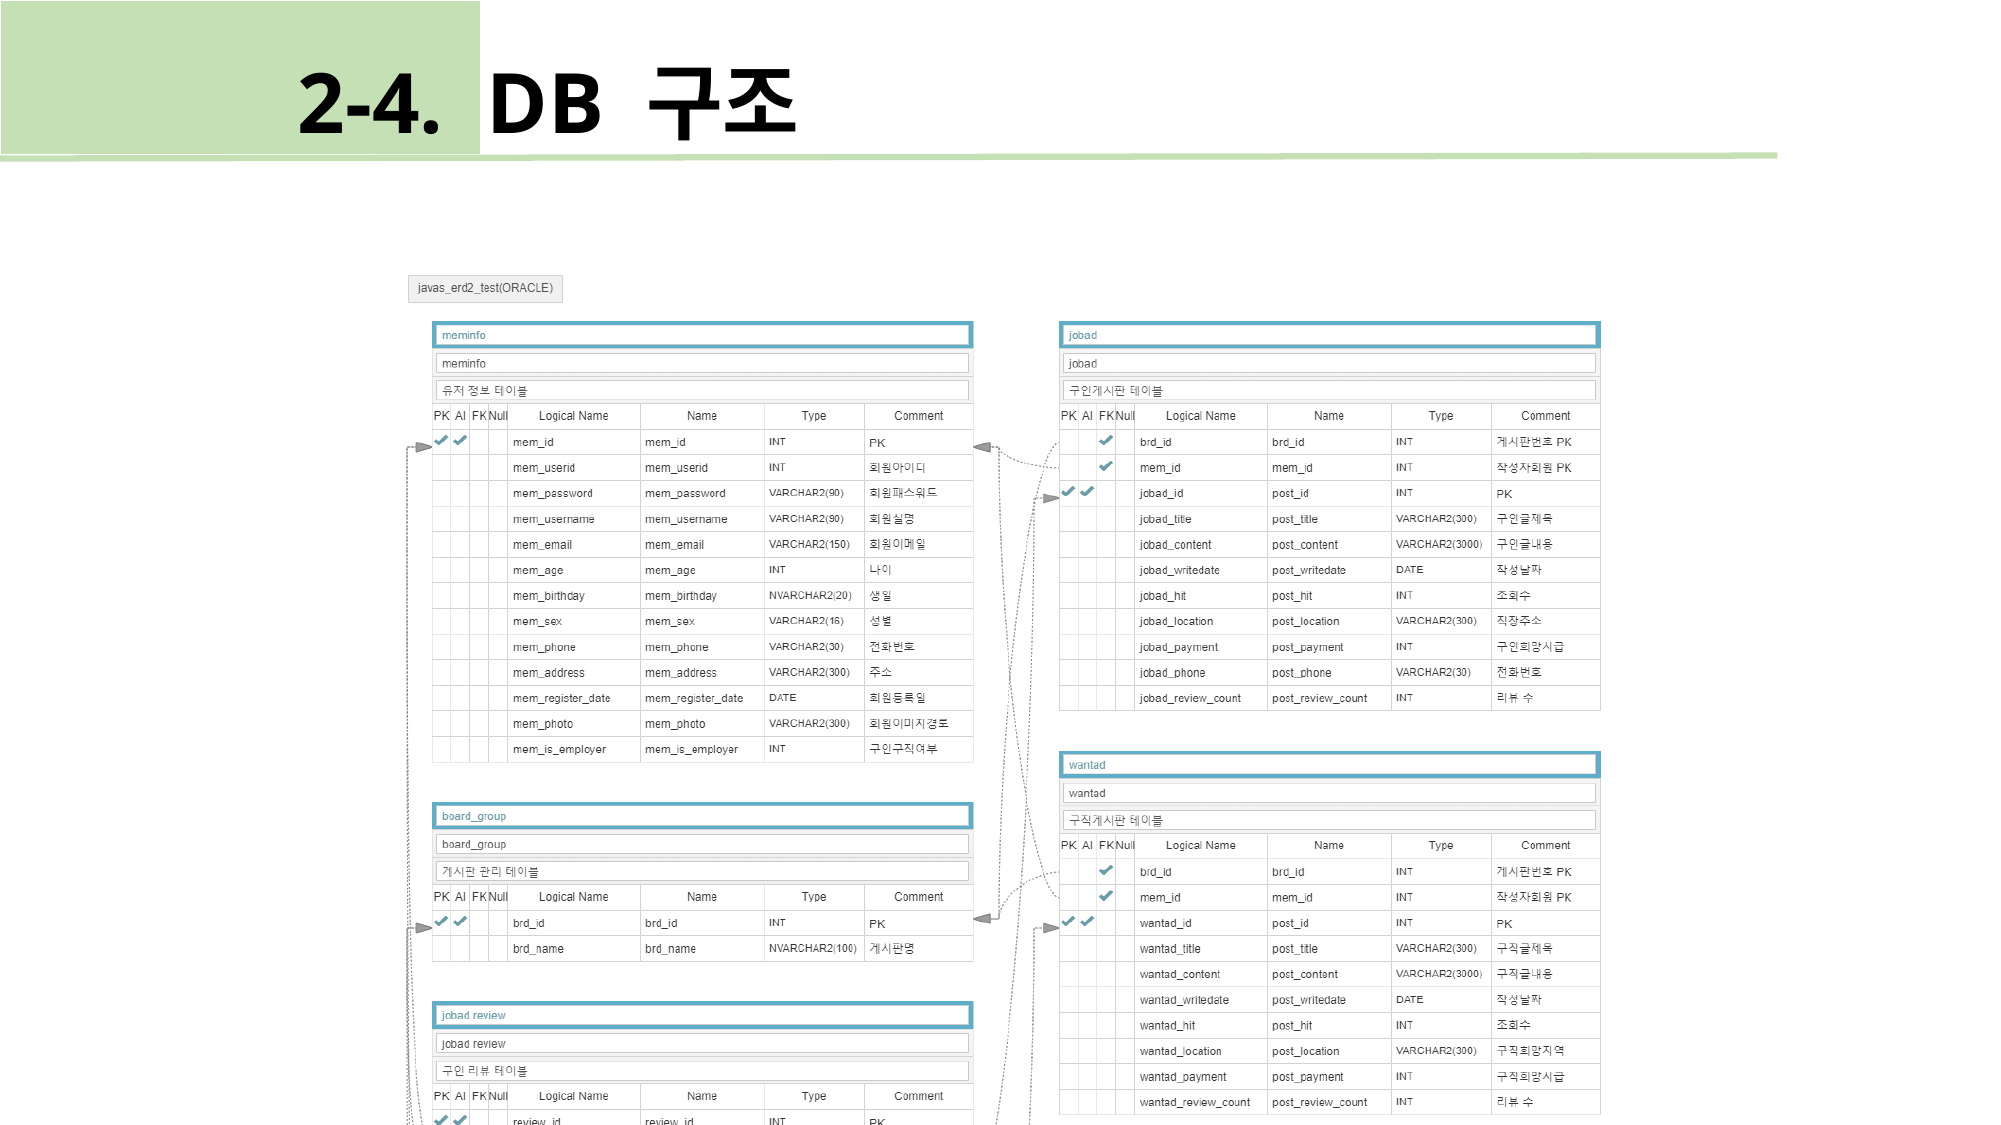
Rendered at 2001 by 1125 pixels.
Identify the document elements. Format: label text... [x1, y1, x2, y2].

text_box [0, 155, 1778, 159]
text_box [0, 0, 482, 155]
text_box 2-4. DB 구조 [283, 42, 815, 155]
picture [398, 229, 1707, 1125]
